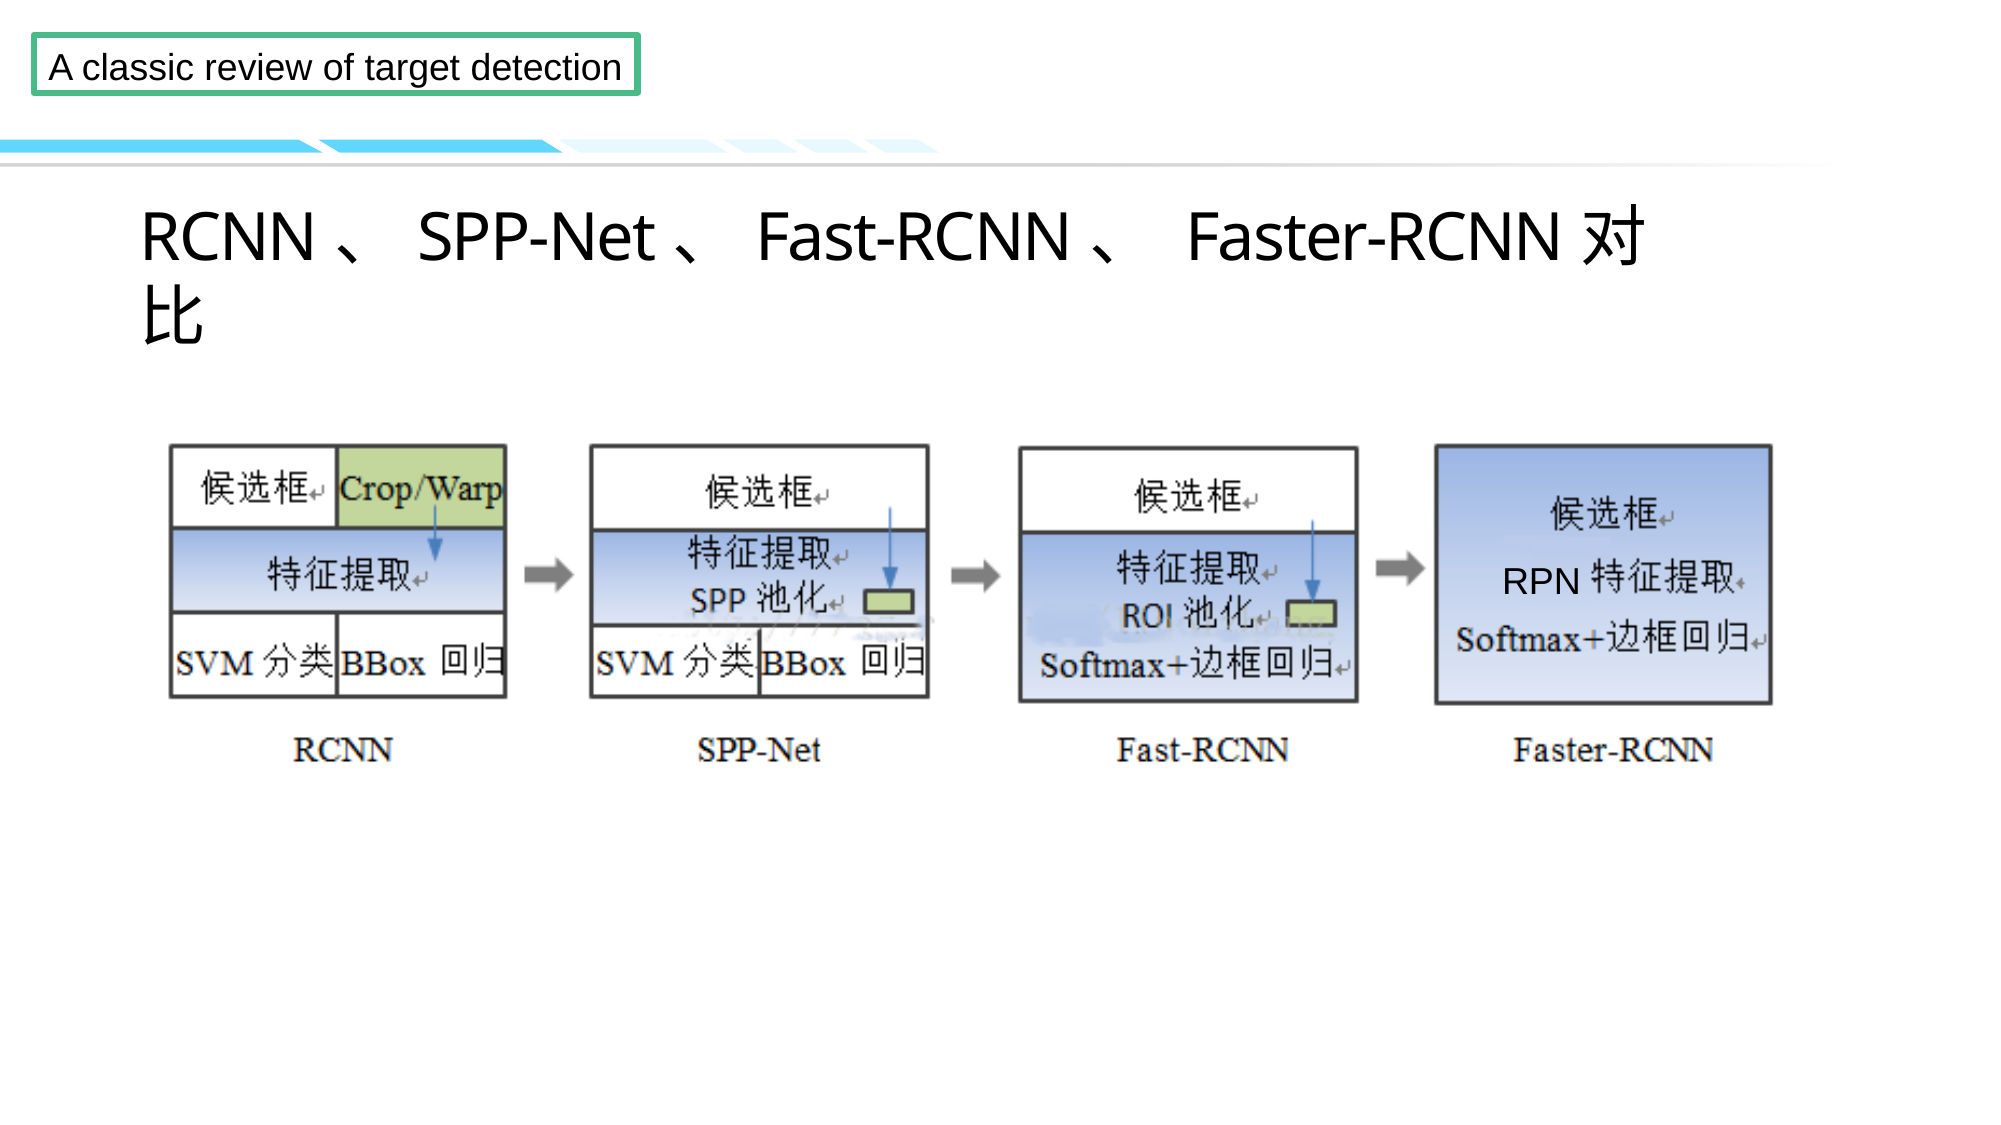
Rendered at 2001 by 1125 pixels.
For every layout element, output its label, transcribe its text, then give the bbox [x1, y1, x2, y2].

picture [0, 163, 1851, 167]
title RCNN、SPP-Net、Fast-RCNN、 Faster-RCNN对比 [137, 192, 1713, 383]
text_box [149, 412, 1797, 788]
